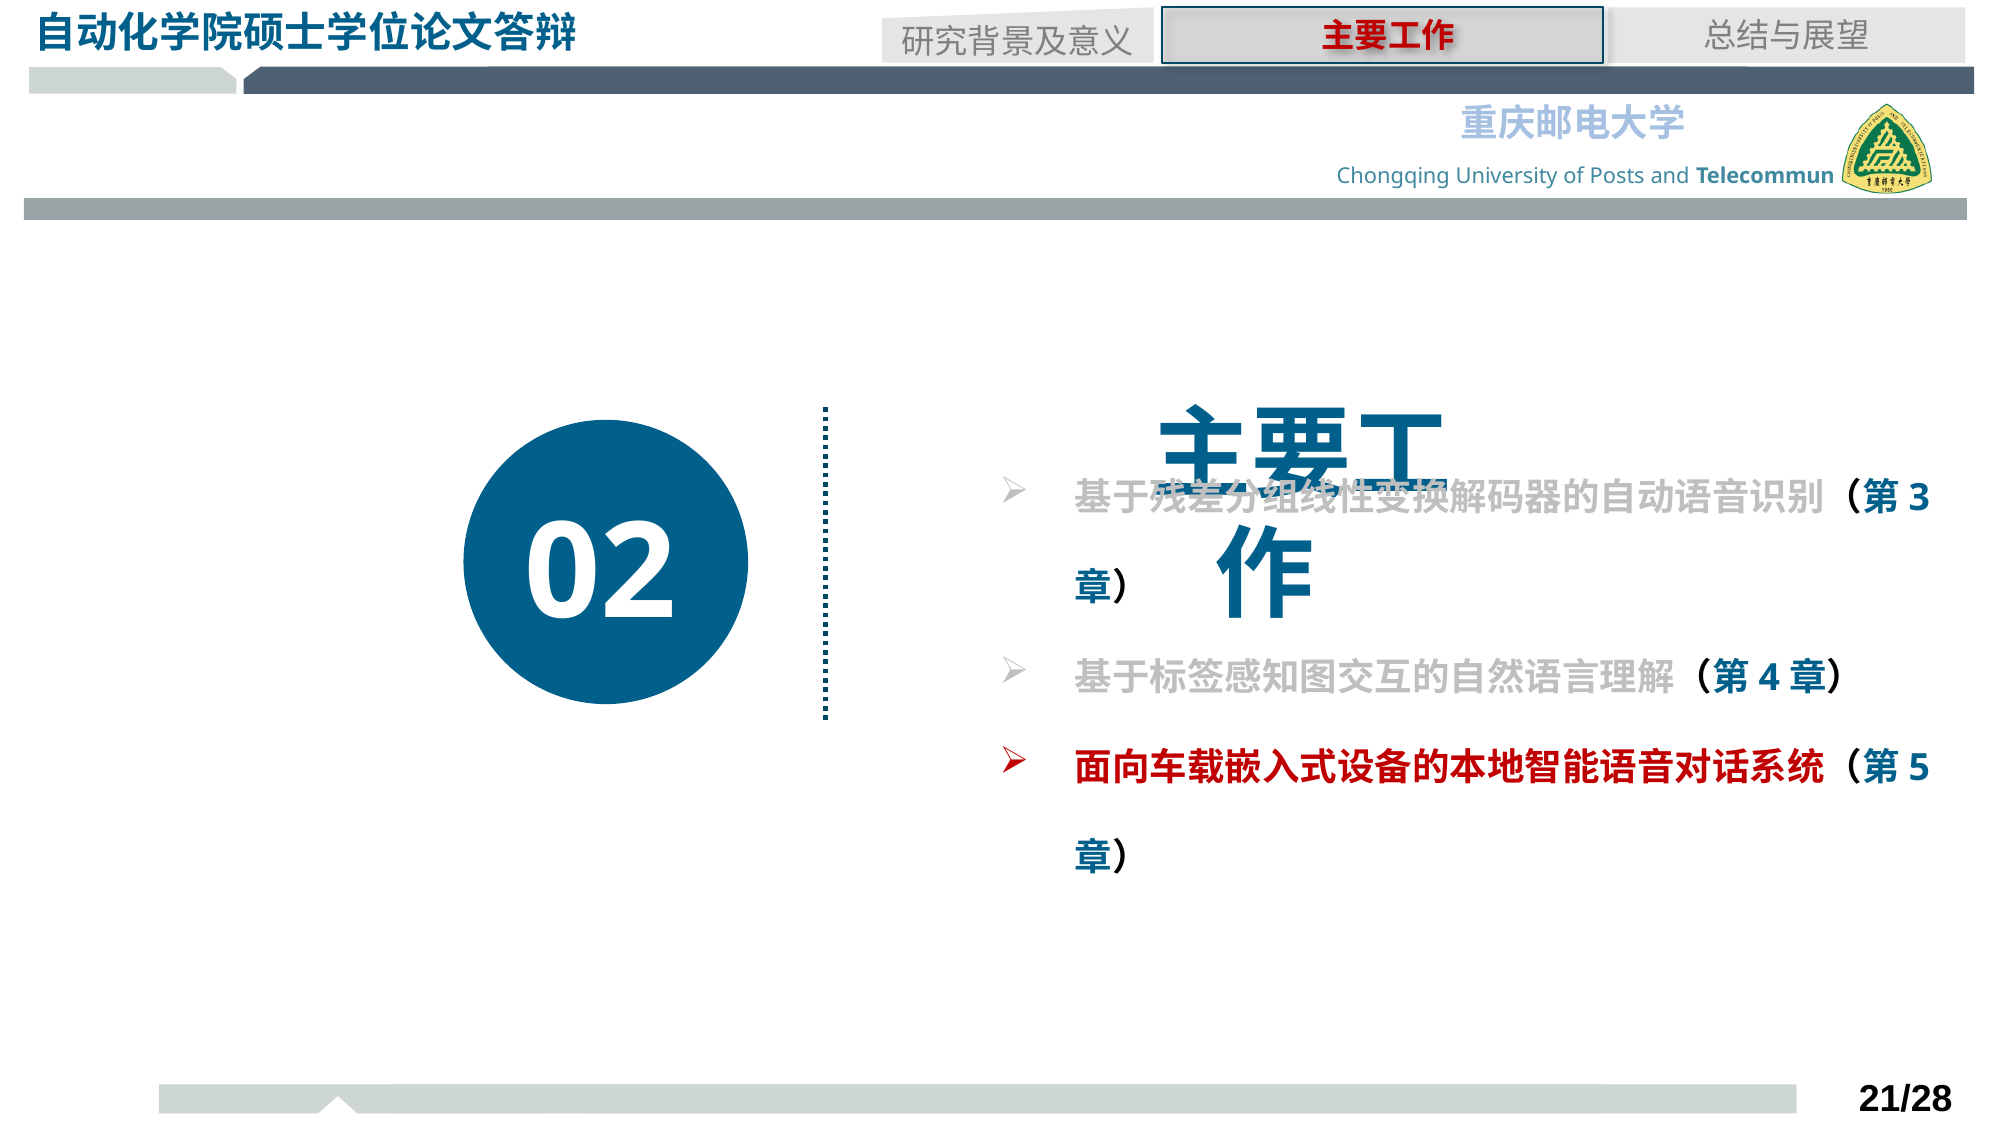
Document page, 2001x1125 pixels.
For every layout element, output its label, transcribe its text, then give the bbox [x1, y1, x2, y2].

text_box 基于残差分组线性变换解码器的自动语音识别（第3章） 基于标签感知图交互的自然语言理解（第4章） 面向车载嵌入式设备的本地智能语音对话系统（第5章） [988, 525, 1973, 780]
picture [1836, 103, 1937, 194]
text_box [1593, 5, 1606, 11]
text_box [1160, 5, 1313, 65]
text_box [1608, 6, 1966, 64]
text_box [461, 417, 751, 707]
text_box 主要工作 [1307, 7, 1591, 62]
text_box 02 [524, 484, 678, 645]
text_box 研究背景及意义 [879, 5, 1156, 65]
text_box 主要工作 [1044, 379, 1485, 520]
